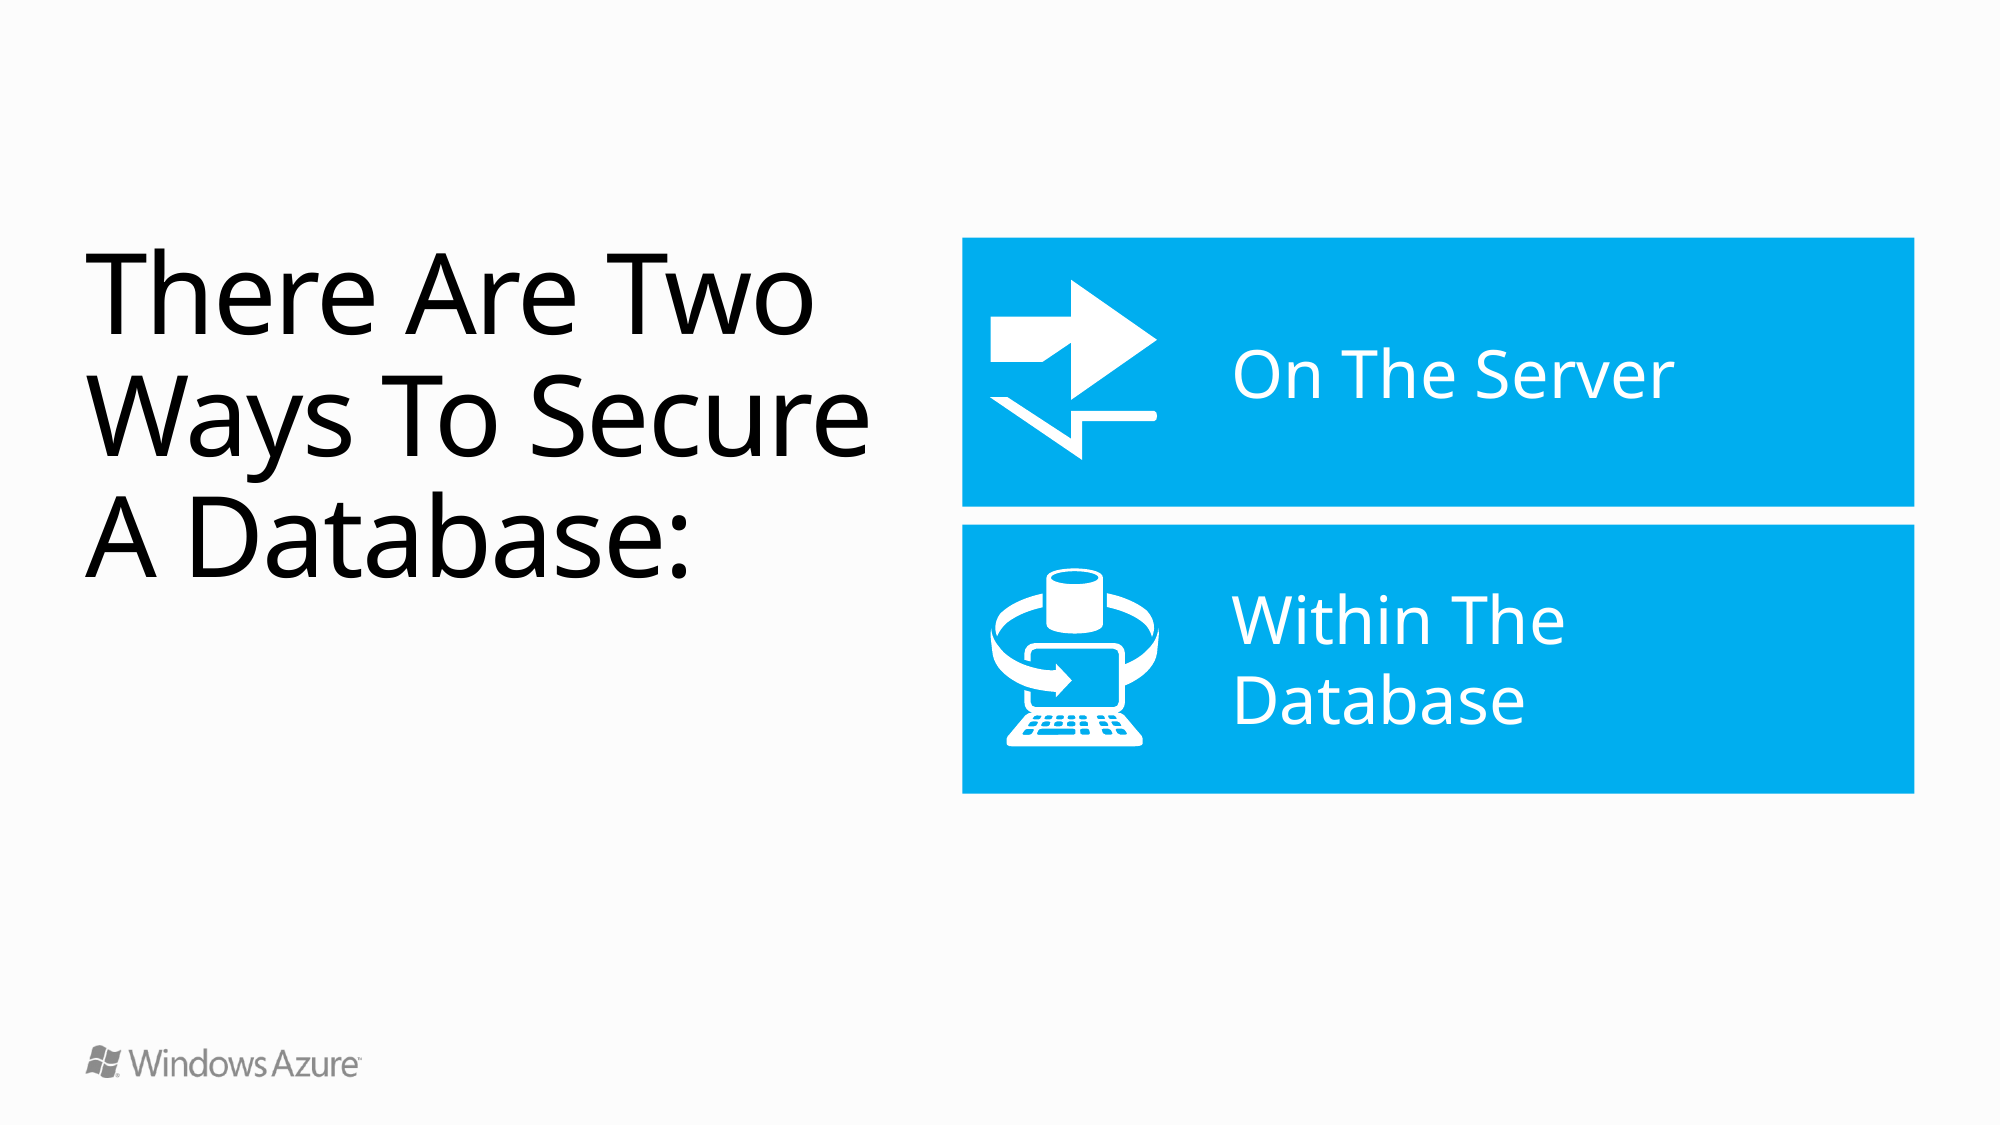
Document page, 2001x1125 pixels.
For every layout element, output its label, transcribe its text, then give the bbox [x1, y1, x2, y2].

text_box [1006, 627, 1159, 747]
text_box [962, 237, 1915, 507]
text_box Within The Database [1216, 570, 1769, 746]
title There Are Two Ways To Secure A Database: [85, 237, 1038, 606]
text_box [962, 524, 1915, 794]
text_box [1046, 568, 1103, 634]
text_box [990, 628, 1072, 698]
text_box [990, 279, 1158, 400]
text_box On The Server [1216, 323, 1769, 419]
text_box [995, 593, 1043, 637]
text_box [989, 397, 1158, 460]
text_box [1106, 593, 1155, 637]
